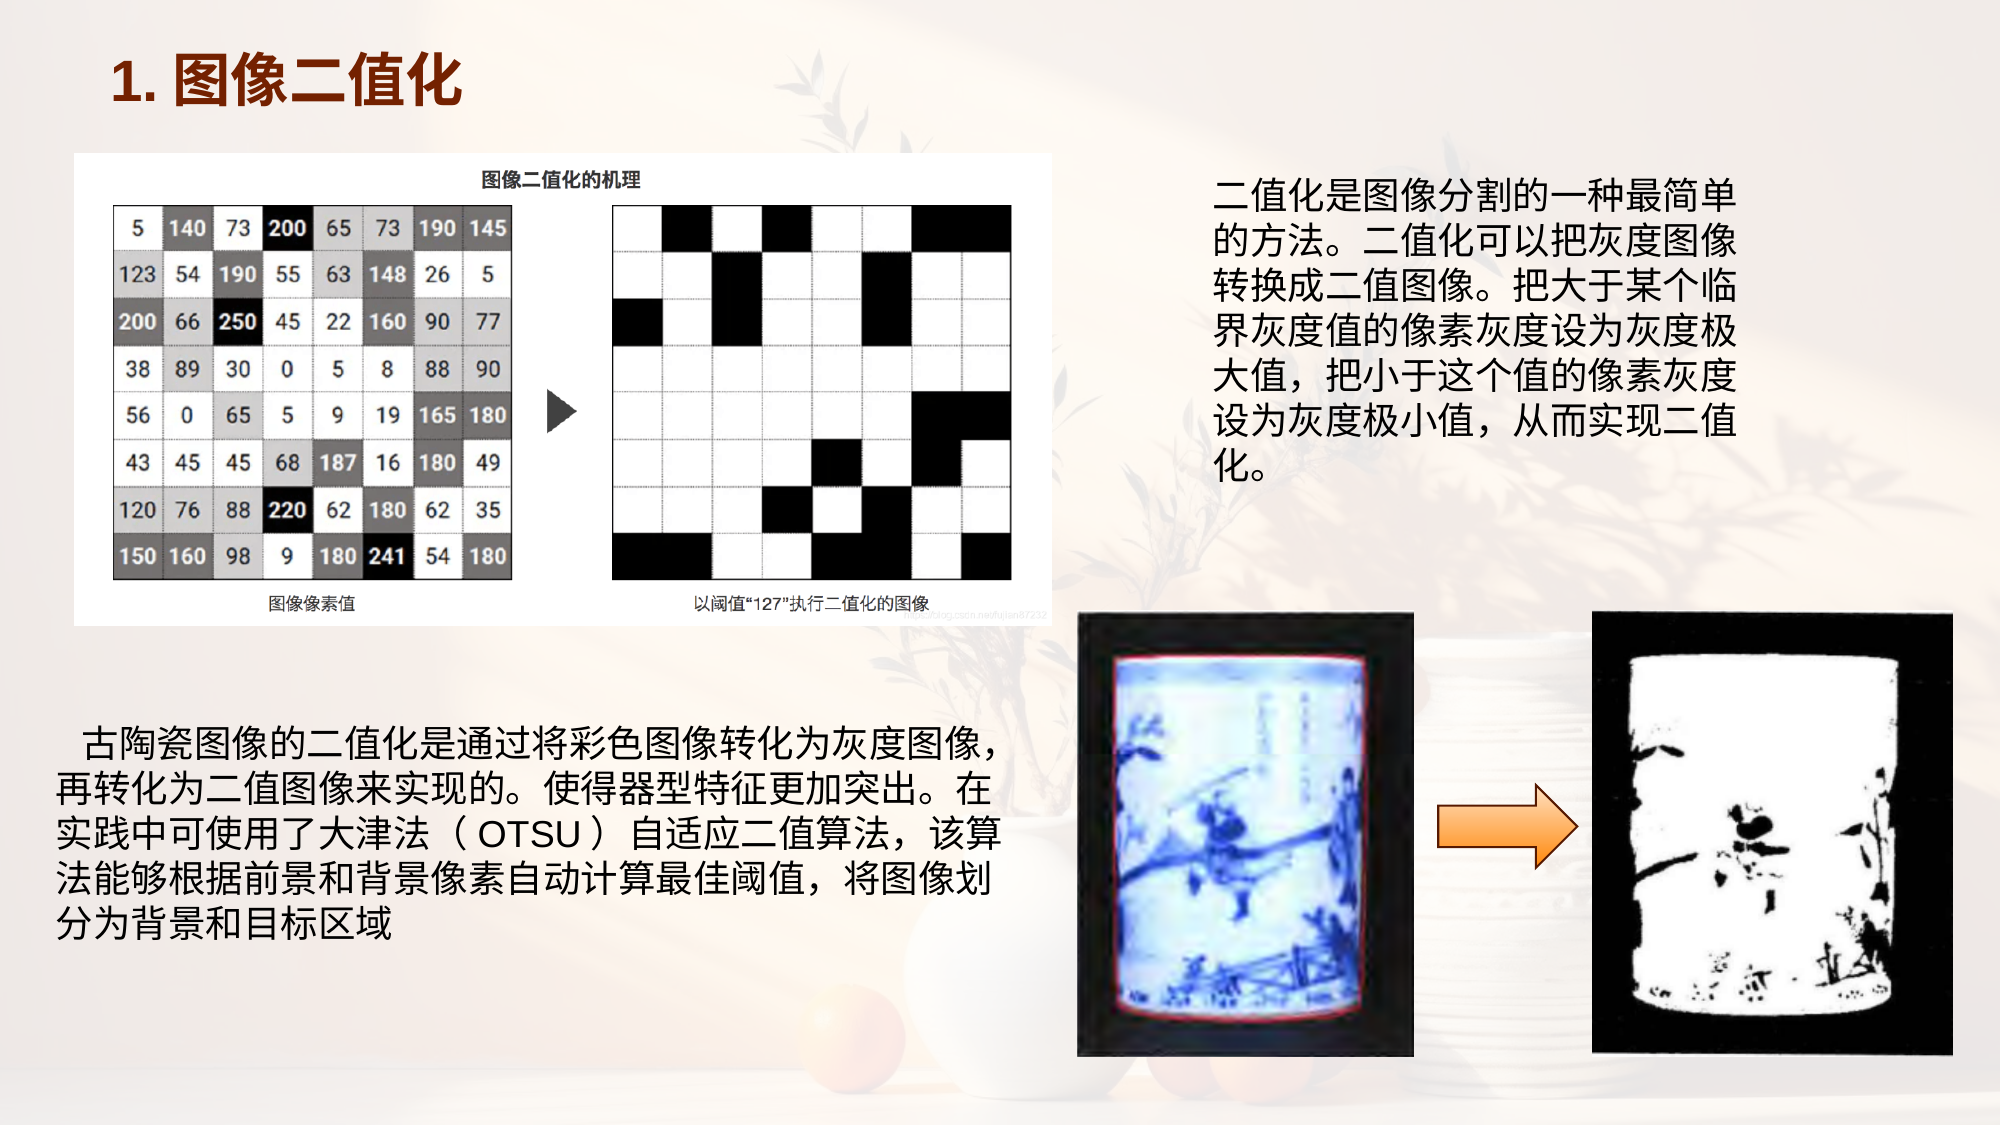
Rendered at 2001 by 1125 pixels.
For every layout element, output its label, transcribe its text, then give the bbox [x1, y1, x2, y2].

text_box 二值化是图像分割的一种最简单的方法。二值化可以把灰度图像转换成二值图像。把大于某个临界灰度值的像素灰度设为灰度极大值，把小于这个值的像素灰度设为灰度极小值，从而实现二值化。 [1197, 164, 1790, 495]
picture [1592, 610, 1953, 1057]
picture [74, 153, 1052, 626]
text_box [1437, 782, 1579, 871]
title 1.图像二值化 [95, 12, 1877, 121]
text_box 古陶瓷图像的二值化是通过将彩色图像转化为灰度图像，再转化为二值图像来实现的。使得器型特征更加突出。在实践中可使用了大津法（OTSU）自适应二值算法，该算法能够根据前景和背景像素自动计算最佳阈值，将图像划分为背景和目标区域 [41, 712, 1020, 952]
picture [1077, 610, 1414, 1057]
